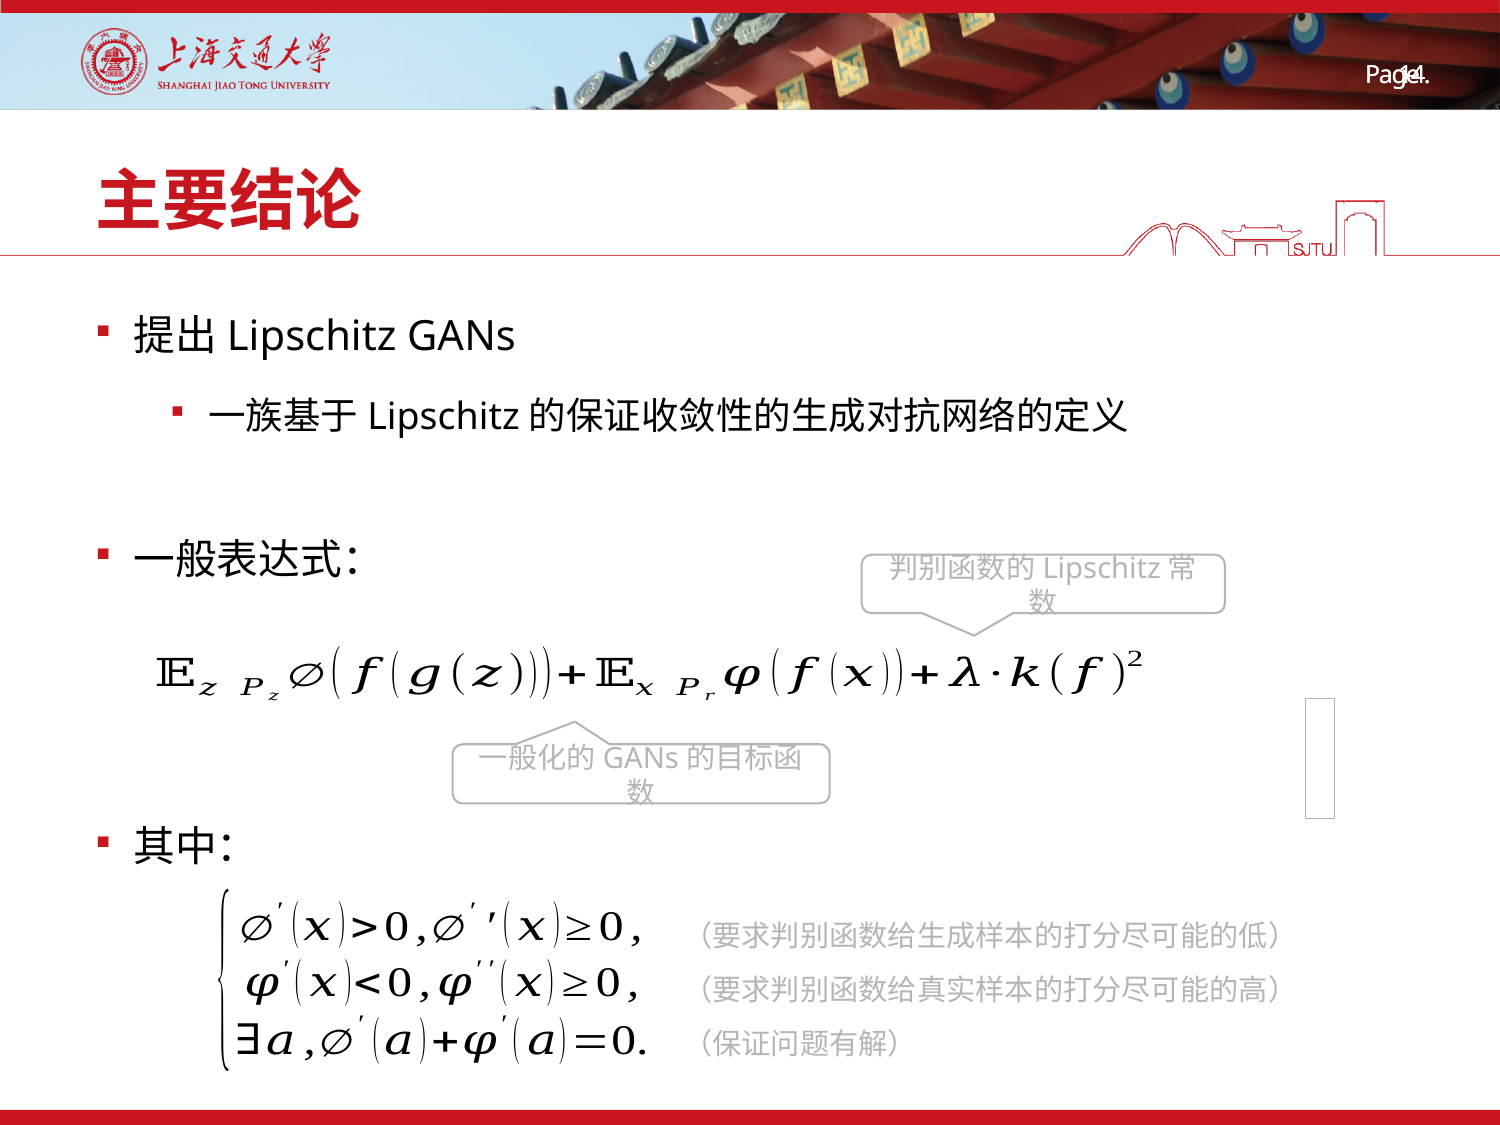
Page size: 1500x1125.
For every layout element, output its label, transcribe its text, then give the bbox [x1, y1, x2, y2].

title 主要结论 [81, 160, 1455, 255]
picture [0, 0, 1500, 110]
text_box 一般化的GANs的目标函数 [451, 720, 831, 805]
text_box （要求判别函数给生成样本的打分尽可能的低） （要求判别函数给真实样本的打分尽可能的高） （保证问题有解） [668, 890, 1419, 1068]
picture [0, 200, 1500, 256]
list 提出Lipschitz GANs 一族基于Lipschitz的保证收敛性的生成对抗网络的定义 一般表达式： 其中： [81, 276, 1455, 1084]
